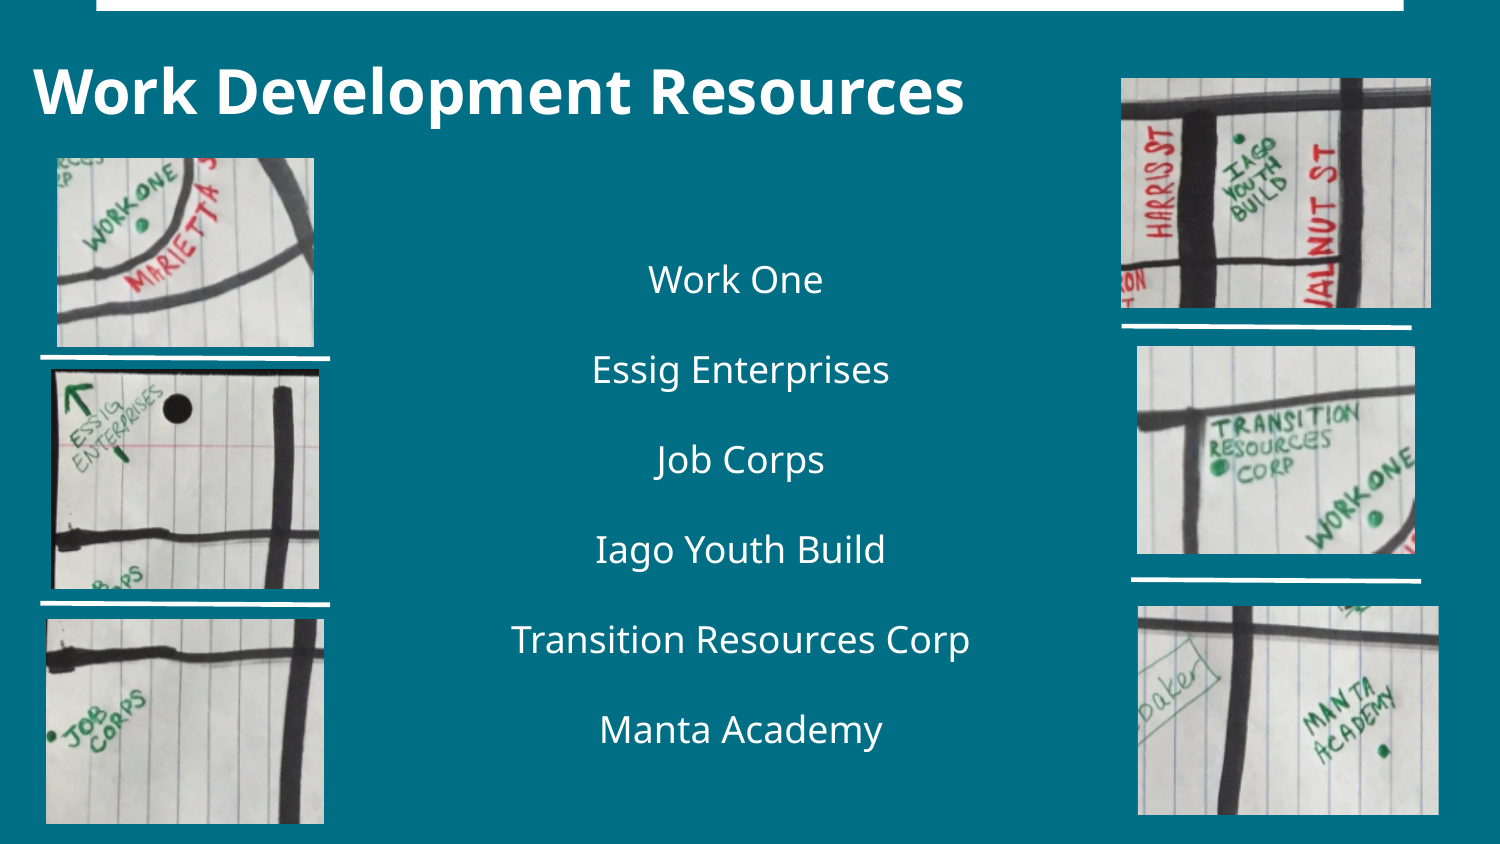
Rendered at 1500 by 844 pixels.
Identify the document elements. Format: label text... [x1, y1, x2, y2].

picture [1137, 346, 1415, 555]
title Work Development Resources [18, 12, 1356, 166]
picture [46, 619, 324, 824]
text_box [39, 356, 331, 360]
text_box Work One Essig Enterprises Job Corps Iago Youth Build Transition Resources Corp Manta Academy [42, 196, 1440, 837]
picture [1121, 77, 1431, 308]
picture [1137, 606, 1439, 815]
picture [51, 369, 319, 589]
picture [56, 158, 314, 347]
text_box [39, 602, 331, 606]
